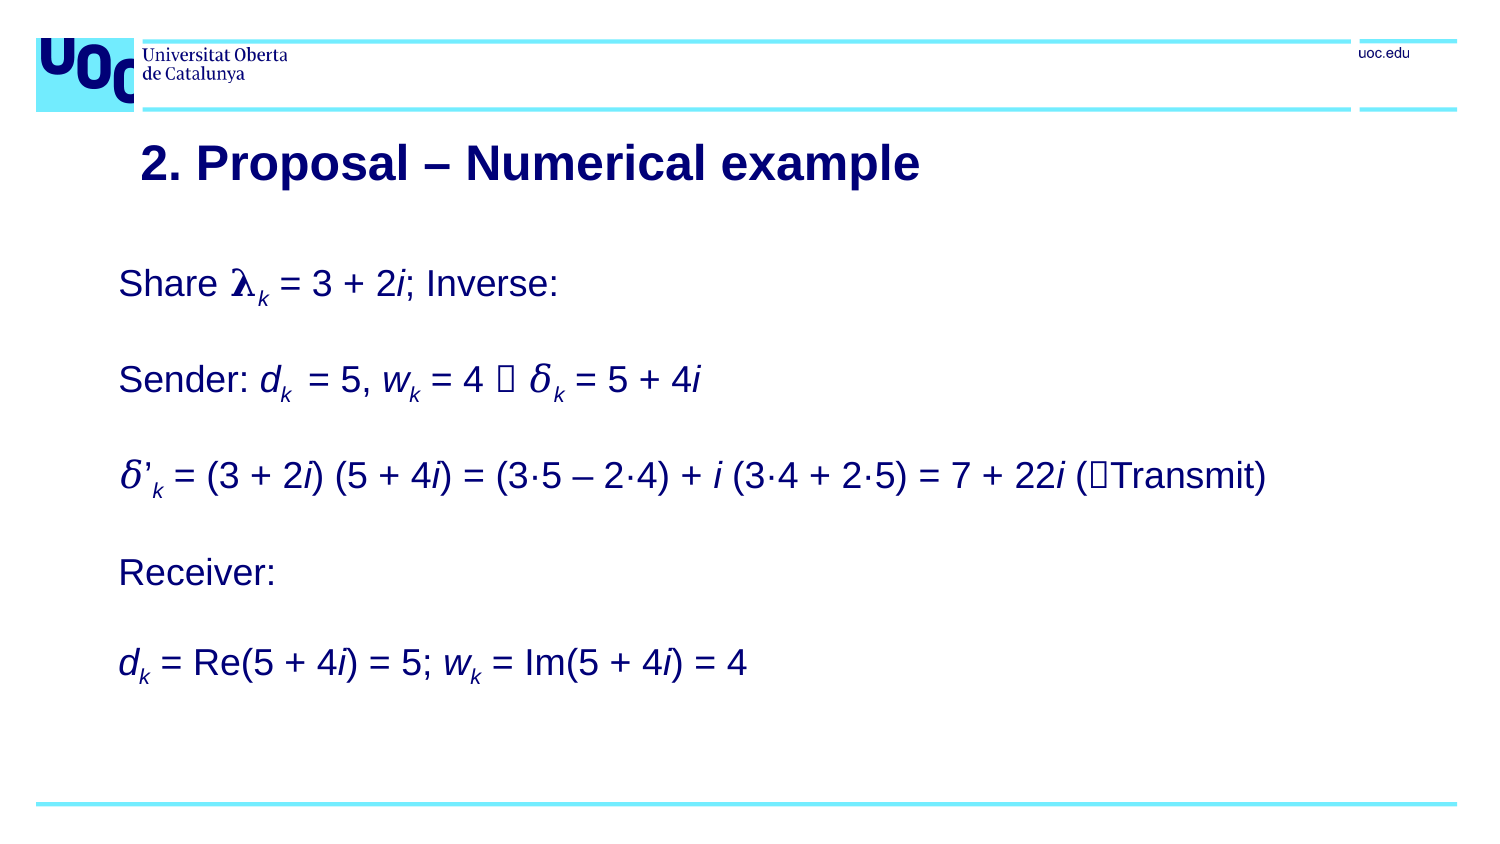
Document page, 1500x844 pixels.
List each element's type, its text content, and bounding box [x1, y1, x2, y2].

picture [142, 47, 287, 83]
list 2. Proposal – Numerical example [85, 122, 1256, 192]
picture [1359, 47, 1409, 58]
picture [36, 38, 134, 112]
